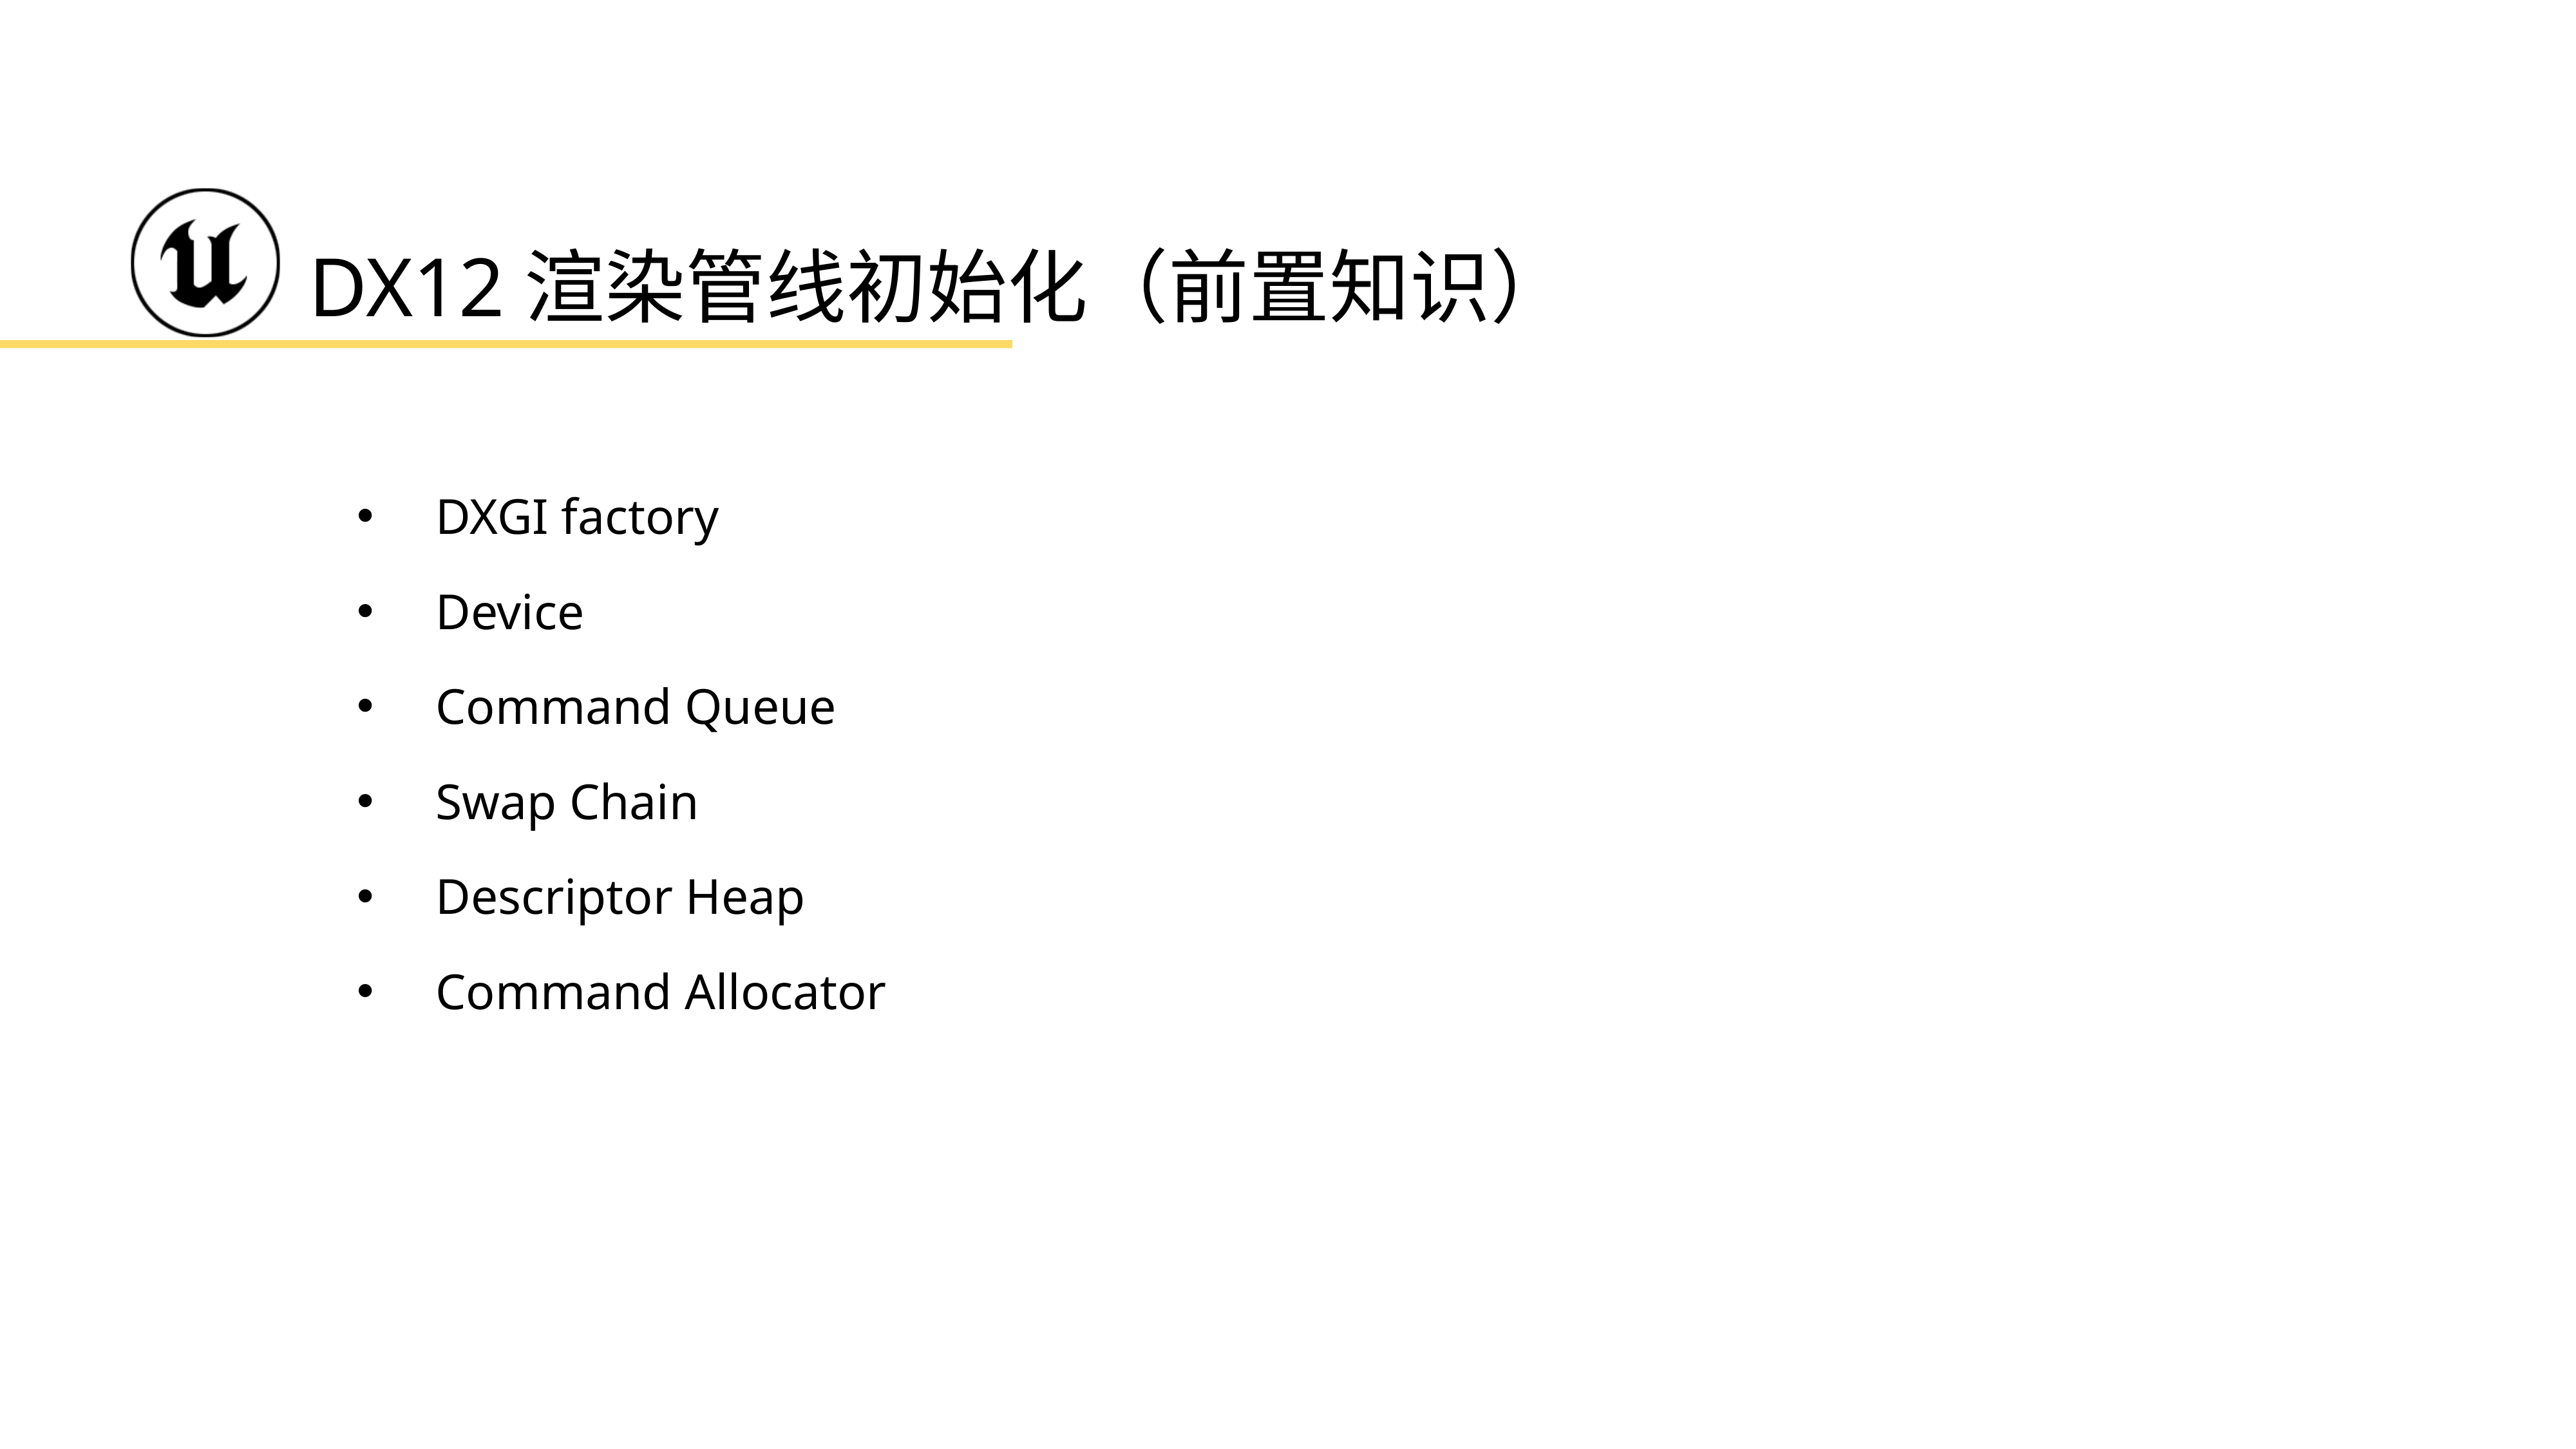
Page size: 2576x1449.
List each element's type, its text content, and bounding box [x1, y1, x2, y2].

picture [128, 186, 281, 339]
text_box DX12渲染管线初始化（前置知识） [303, 231, 1707, 338]
text_box DXGI factory Device Command Queue Swap Chain Descriptor Heap Command Allocator [303, 451, 1481, 1083]
text_box [0, 340, 1012, 348]
